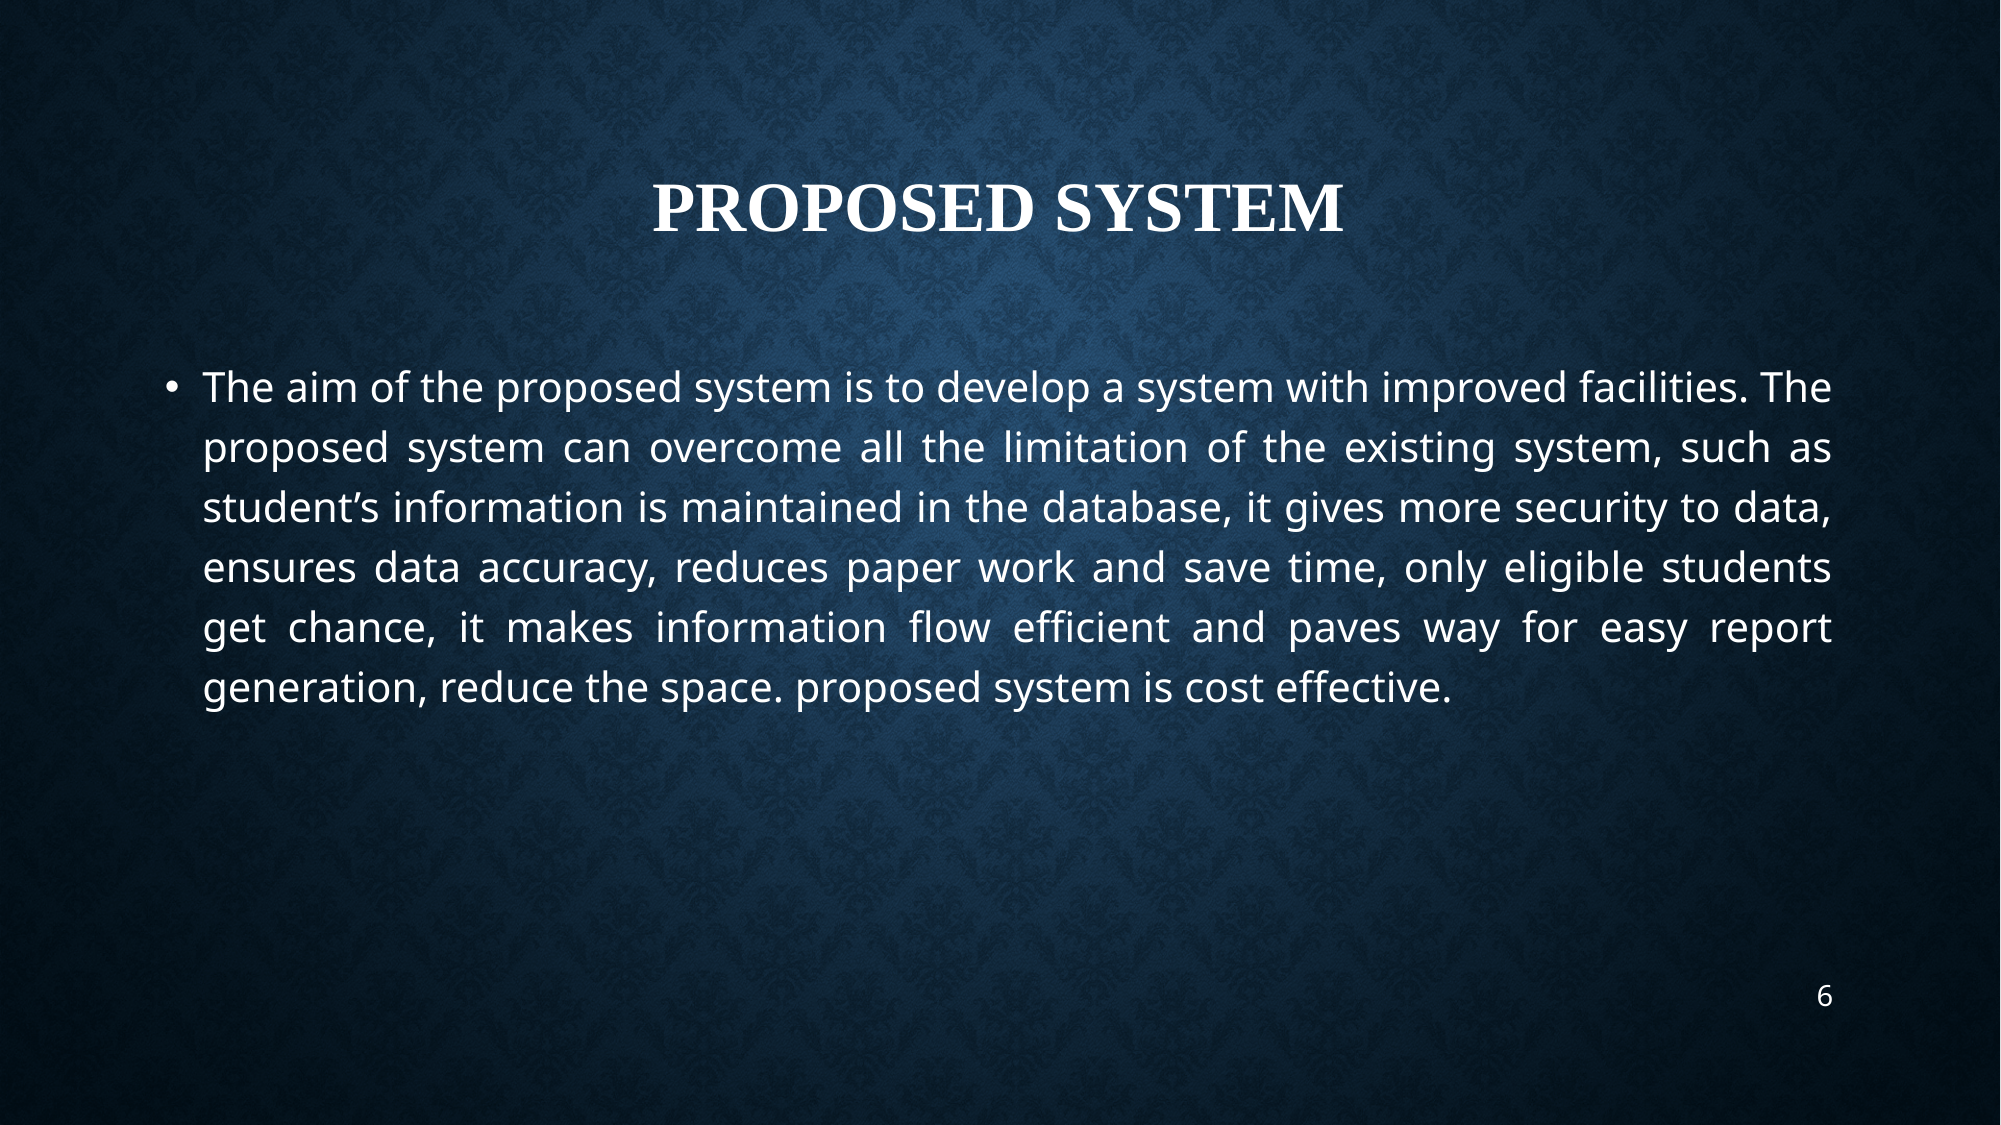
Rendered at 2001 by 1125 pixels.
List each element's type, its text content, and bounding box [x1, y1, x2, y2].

title PROPOSED System [149, 99, 1849, 318]
slide_number 6 [1724, 965, 1849, 1025]
list The aim of the proposed system is to develop a system with improved facilities. The proposed system can overcome all the limitation of the existing system, such as student’s information is maintained in the database, it gives more security to data, ensures data accuracy, reduces paper work and save time, only eligible students get chance, it makes information flow efficient and paves way for easy report generation, reduce the space. proposed system is cost effective. [149, 343, 1849, 950]
